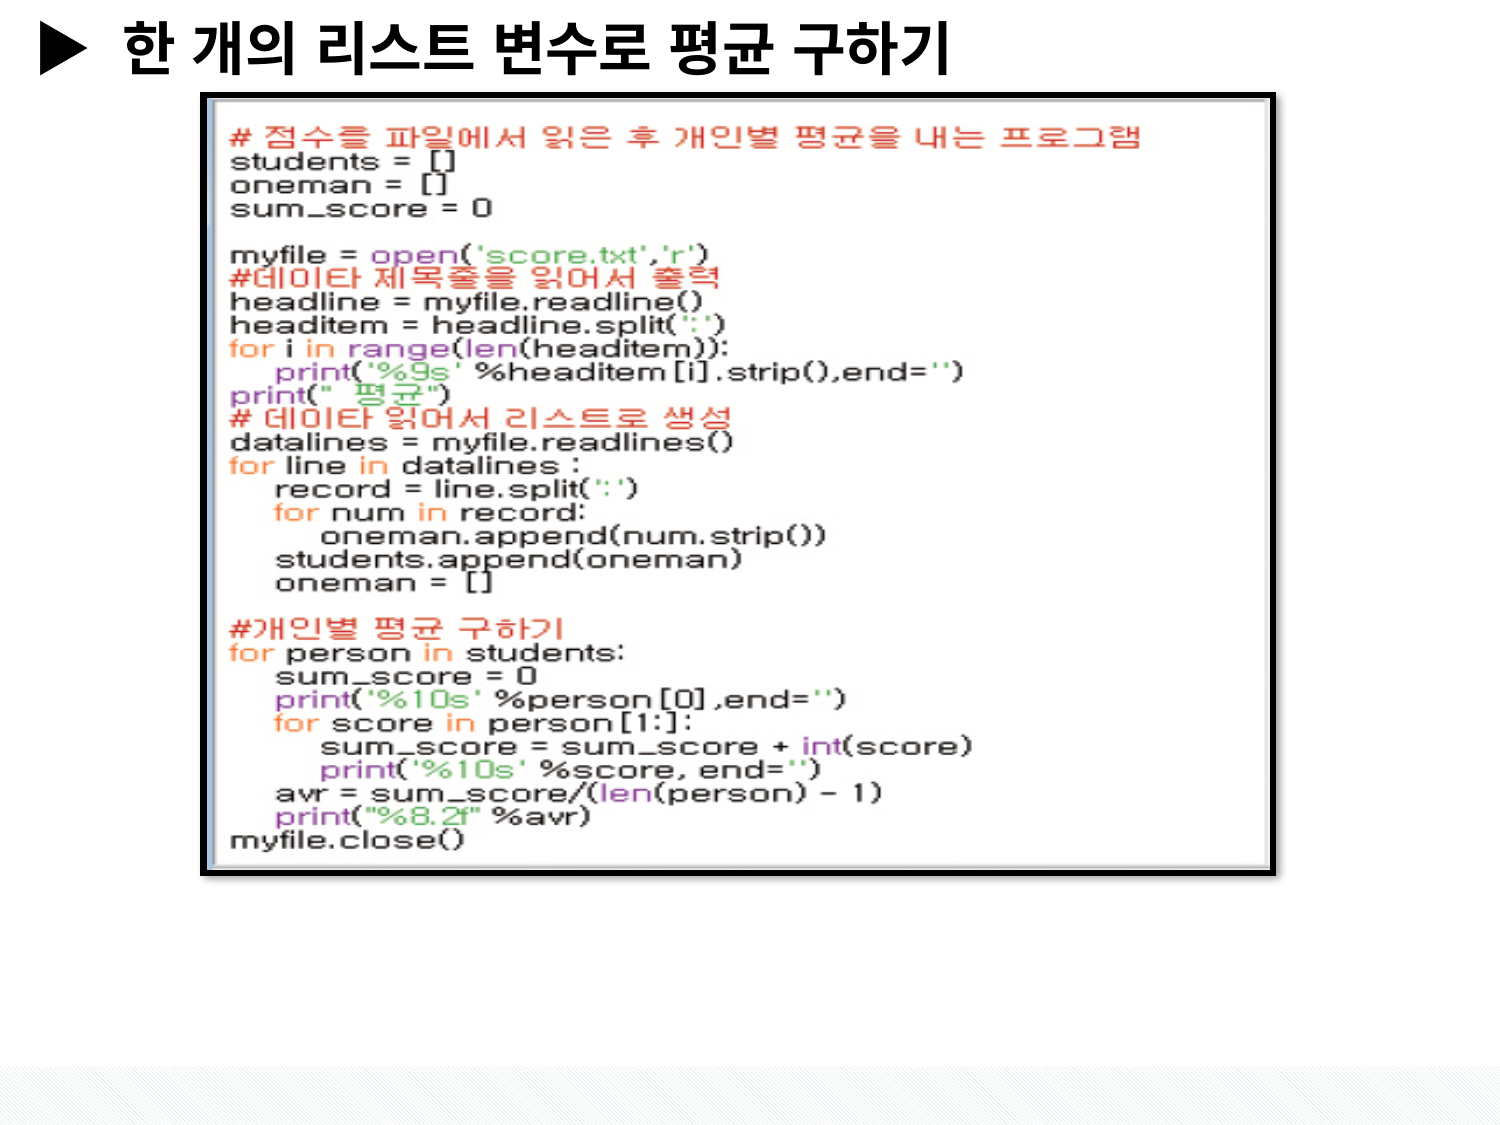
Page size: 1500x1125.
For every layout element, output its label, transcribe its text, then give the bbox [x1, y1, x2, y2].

text_box ▶ 한 개의 리스트 변수로 평균 구하기 [17, 3, 1500, 99]
picture [206, 98, 1270, 870]
